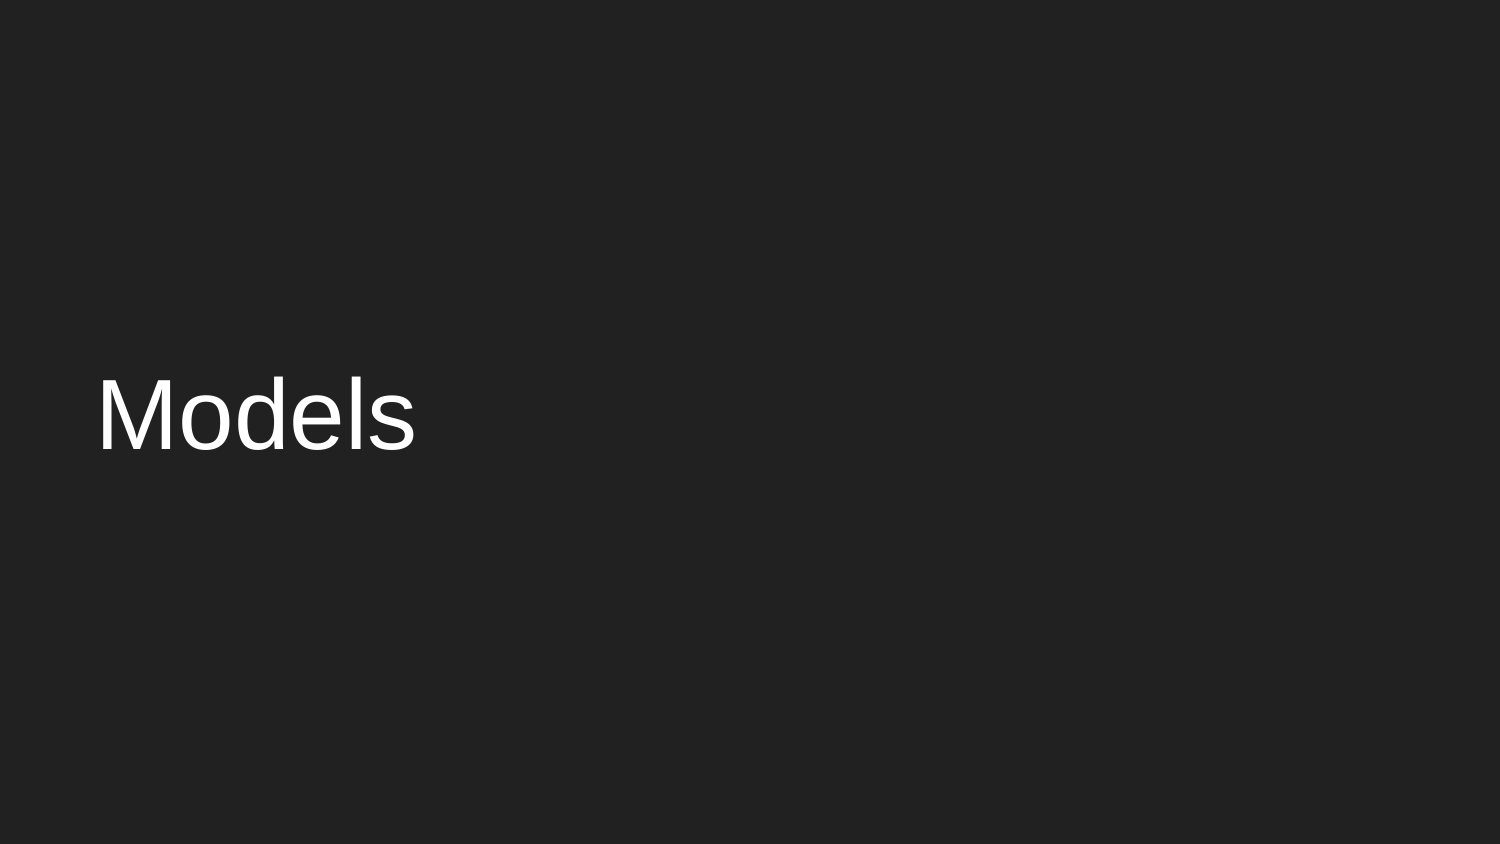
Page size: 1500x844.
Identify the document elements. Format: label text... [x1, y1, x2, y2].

title Models [80, 73, 1125, 745]
